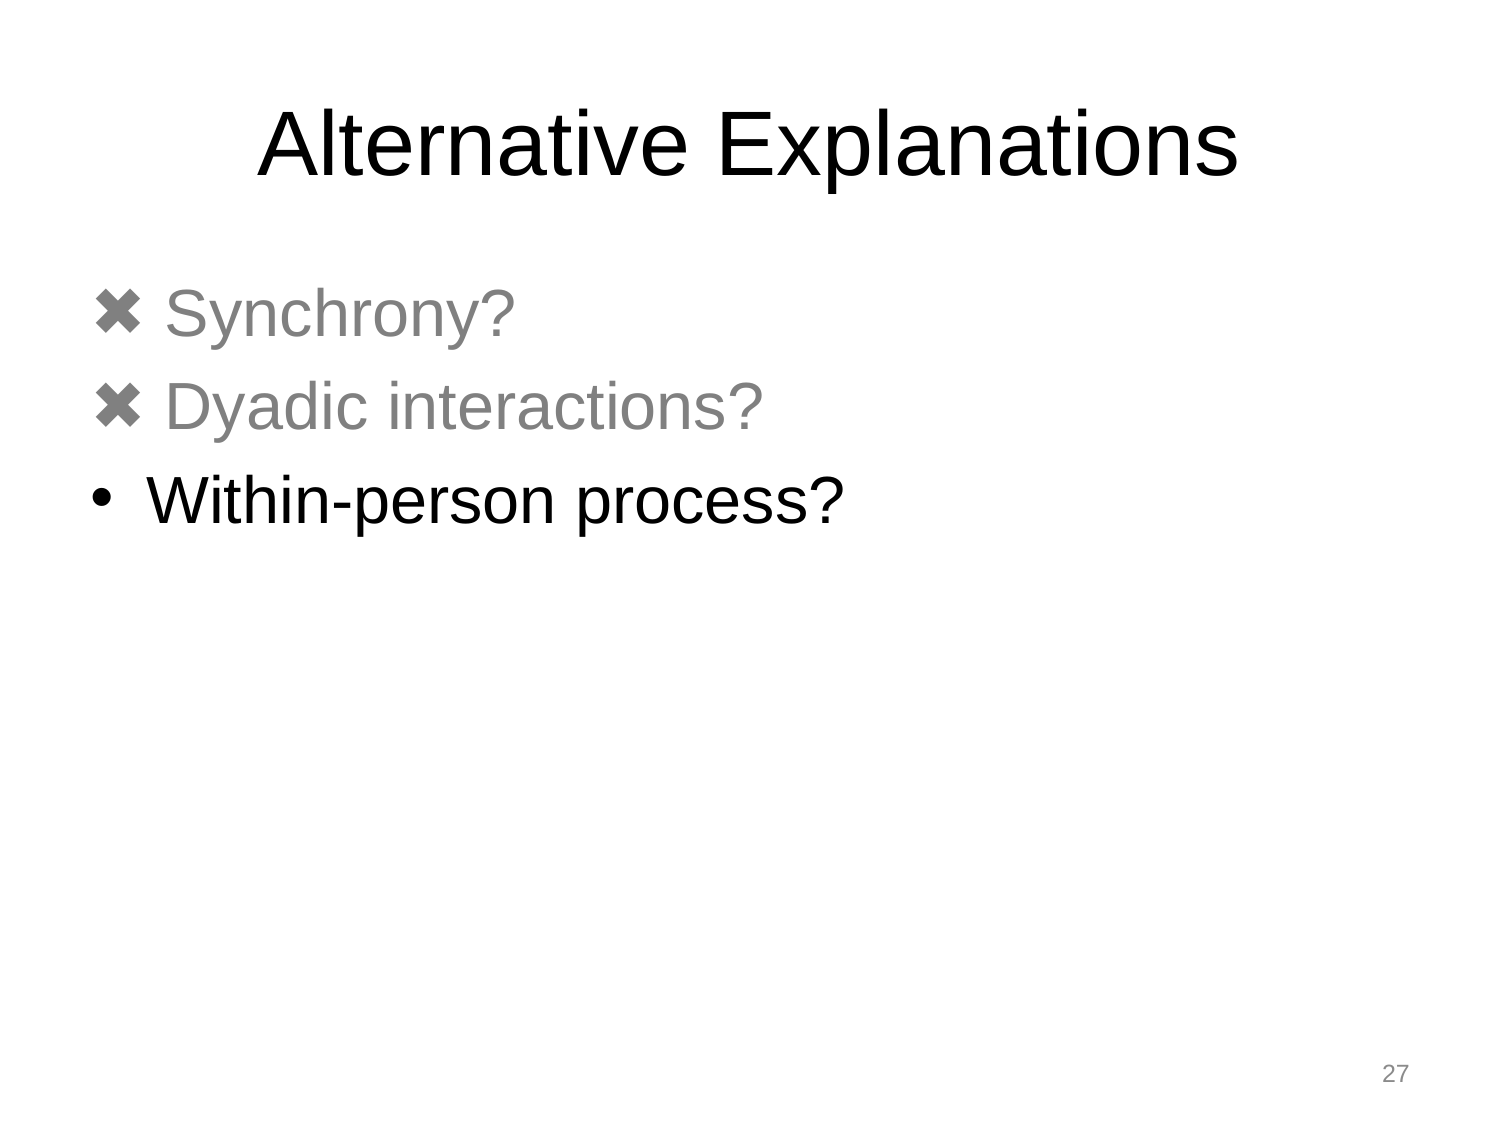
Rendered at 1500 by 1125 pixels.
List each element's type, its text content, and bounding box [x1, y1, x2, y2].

title Alternative Explanations [75, 45, 1425, 233]
slide_number 27 [1074, 1042, 1425, 1103]
list Synchrony? Dyadic interactions? Within-person process? [75, 262, 1425, 1005]
